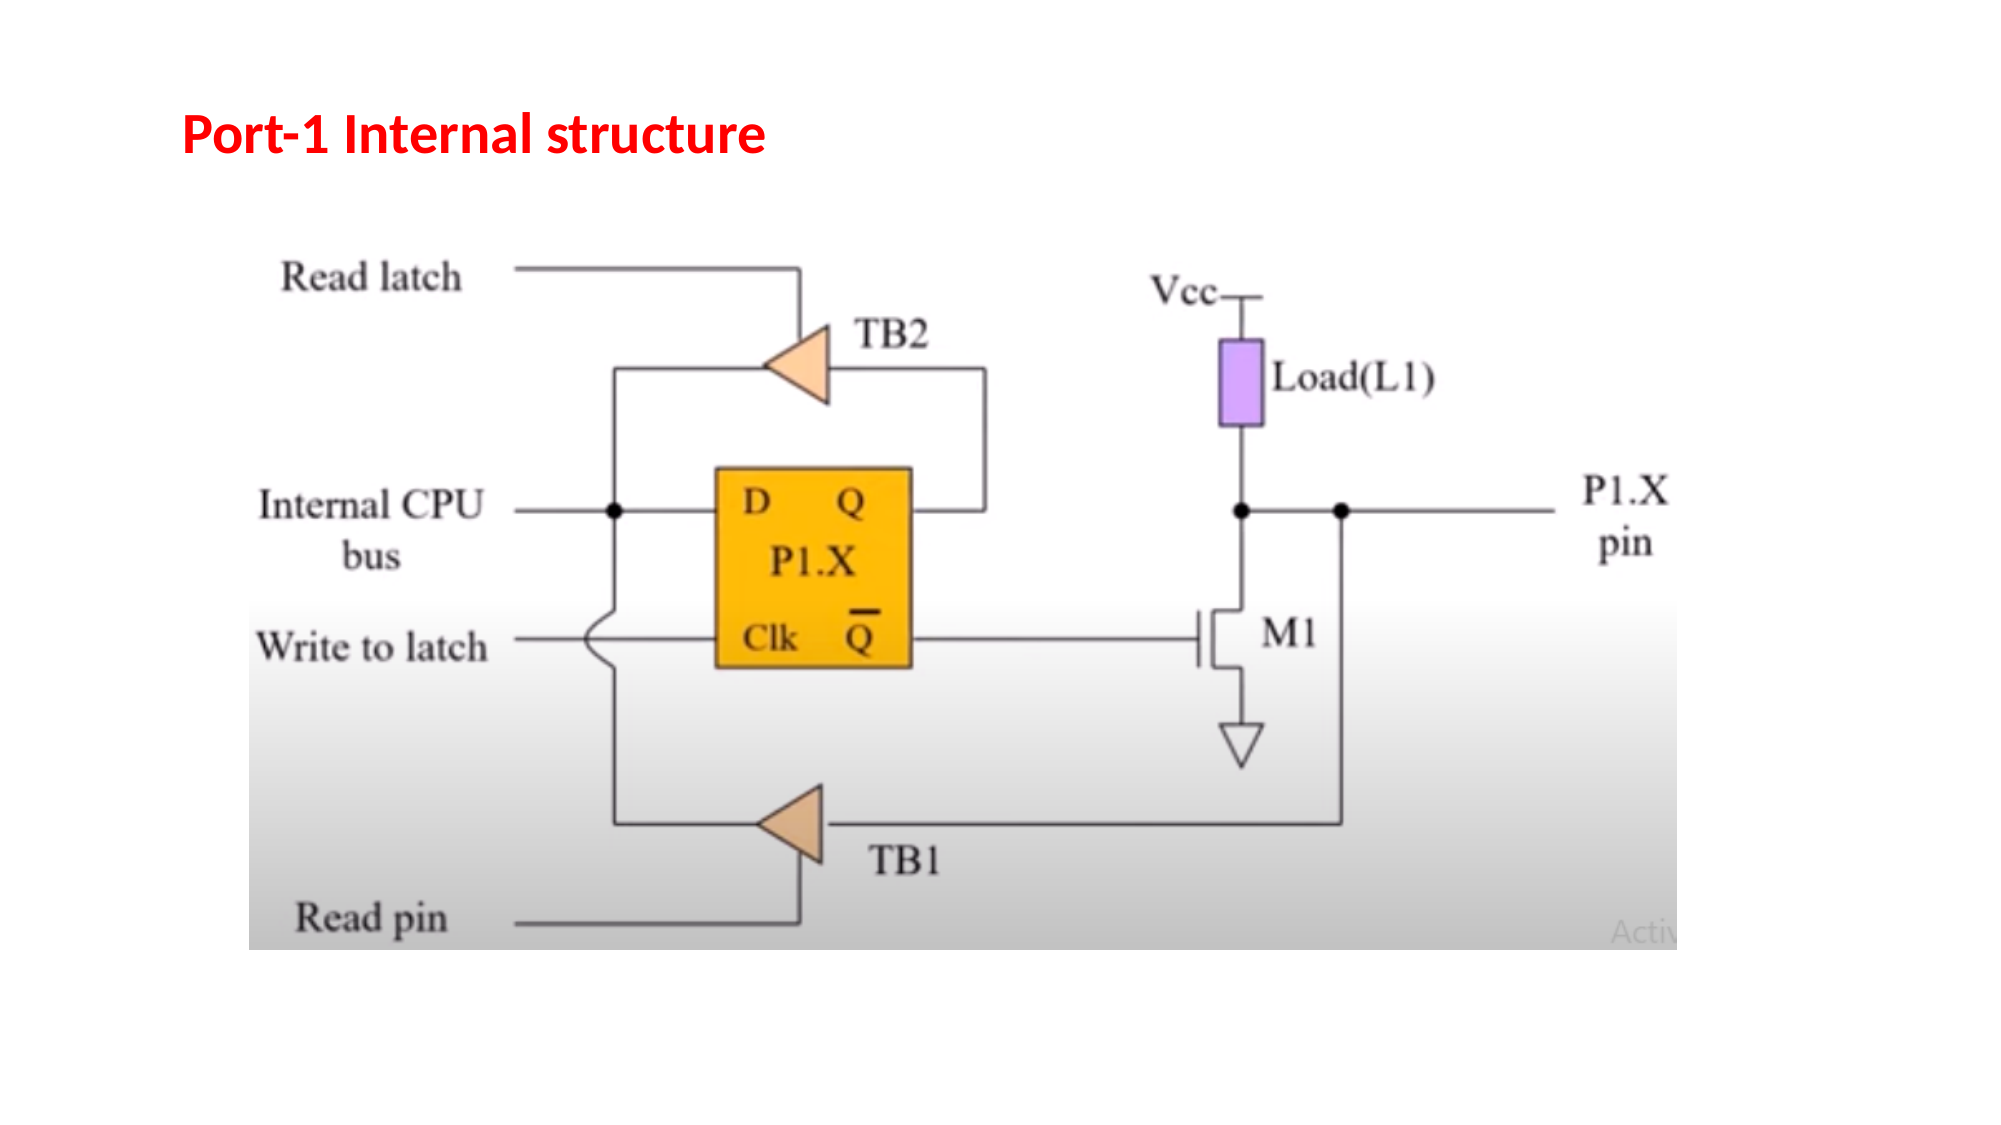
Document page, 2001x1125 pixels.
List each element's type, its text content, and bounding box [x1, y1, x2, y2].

text_box Port-1 Internal structure [167, 87, 782, 173]
picture [249, 214, 1677, 951]
